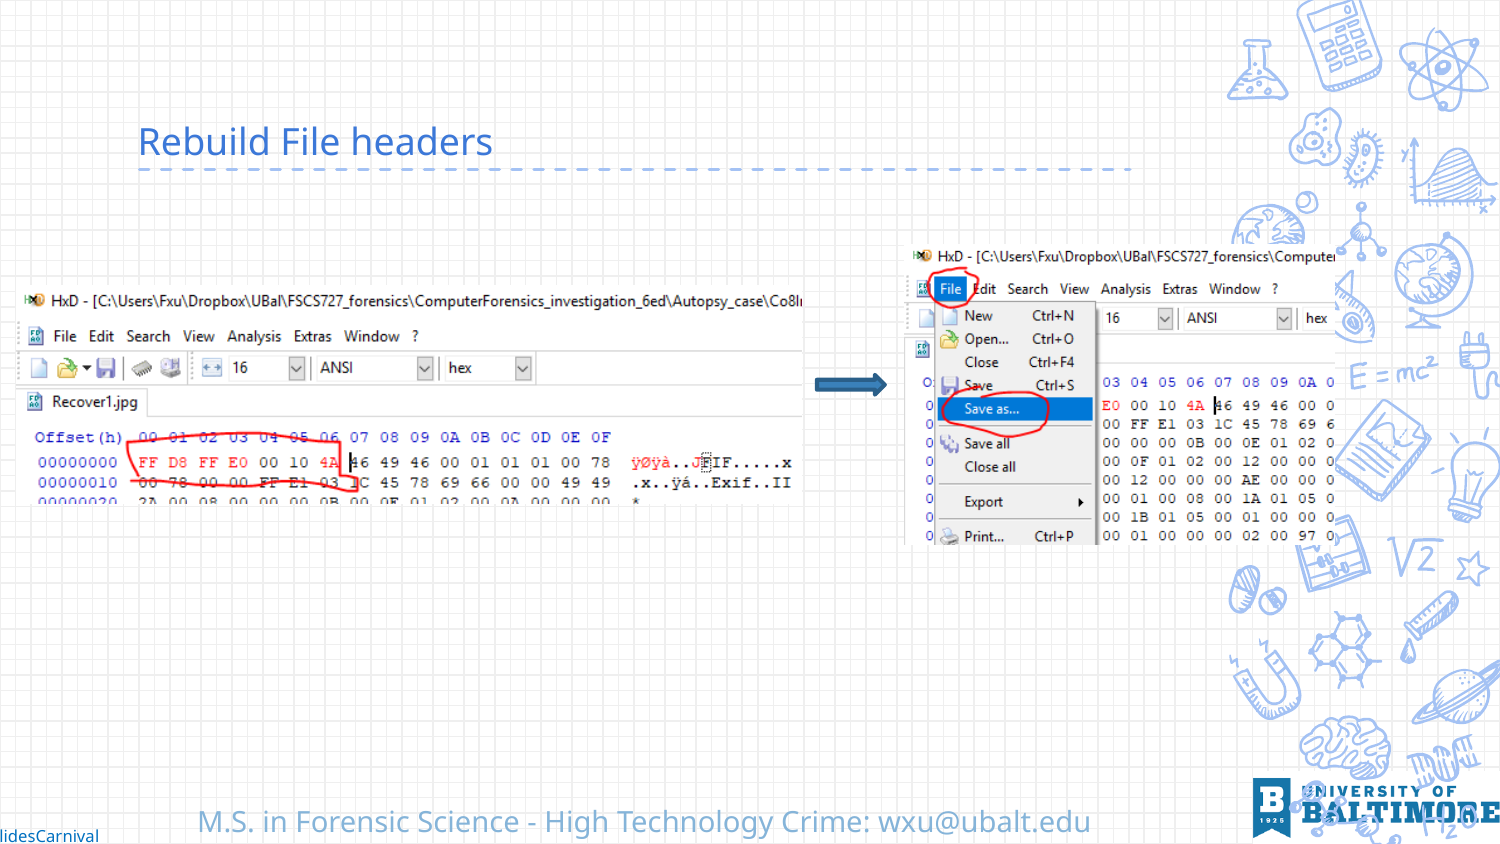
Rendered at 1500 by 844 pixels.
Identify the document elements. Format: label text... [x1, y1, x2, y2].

picture [1253, 771, 1500, 844]
picture [1327, 813, 1336, 822]
picture [904, 244, 1335, 546]
title Rebuild File headers [122, 36, 1130, 178]
picture [1316, 786, 1321, 797]
text_box [814, 372, 887, 397]
picture [1365, 817, 1376, 833]
picture [16, 285, 802, 505]
